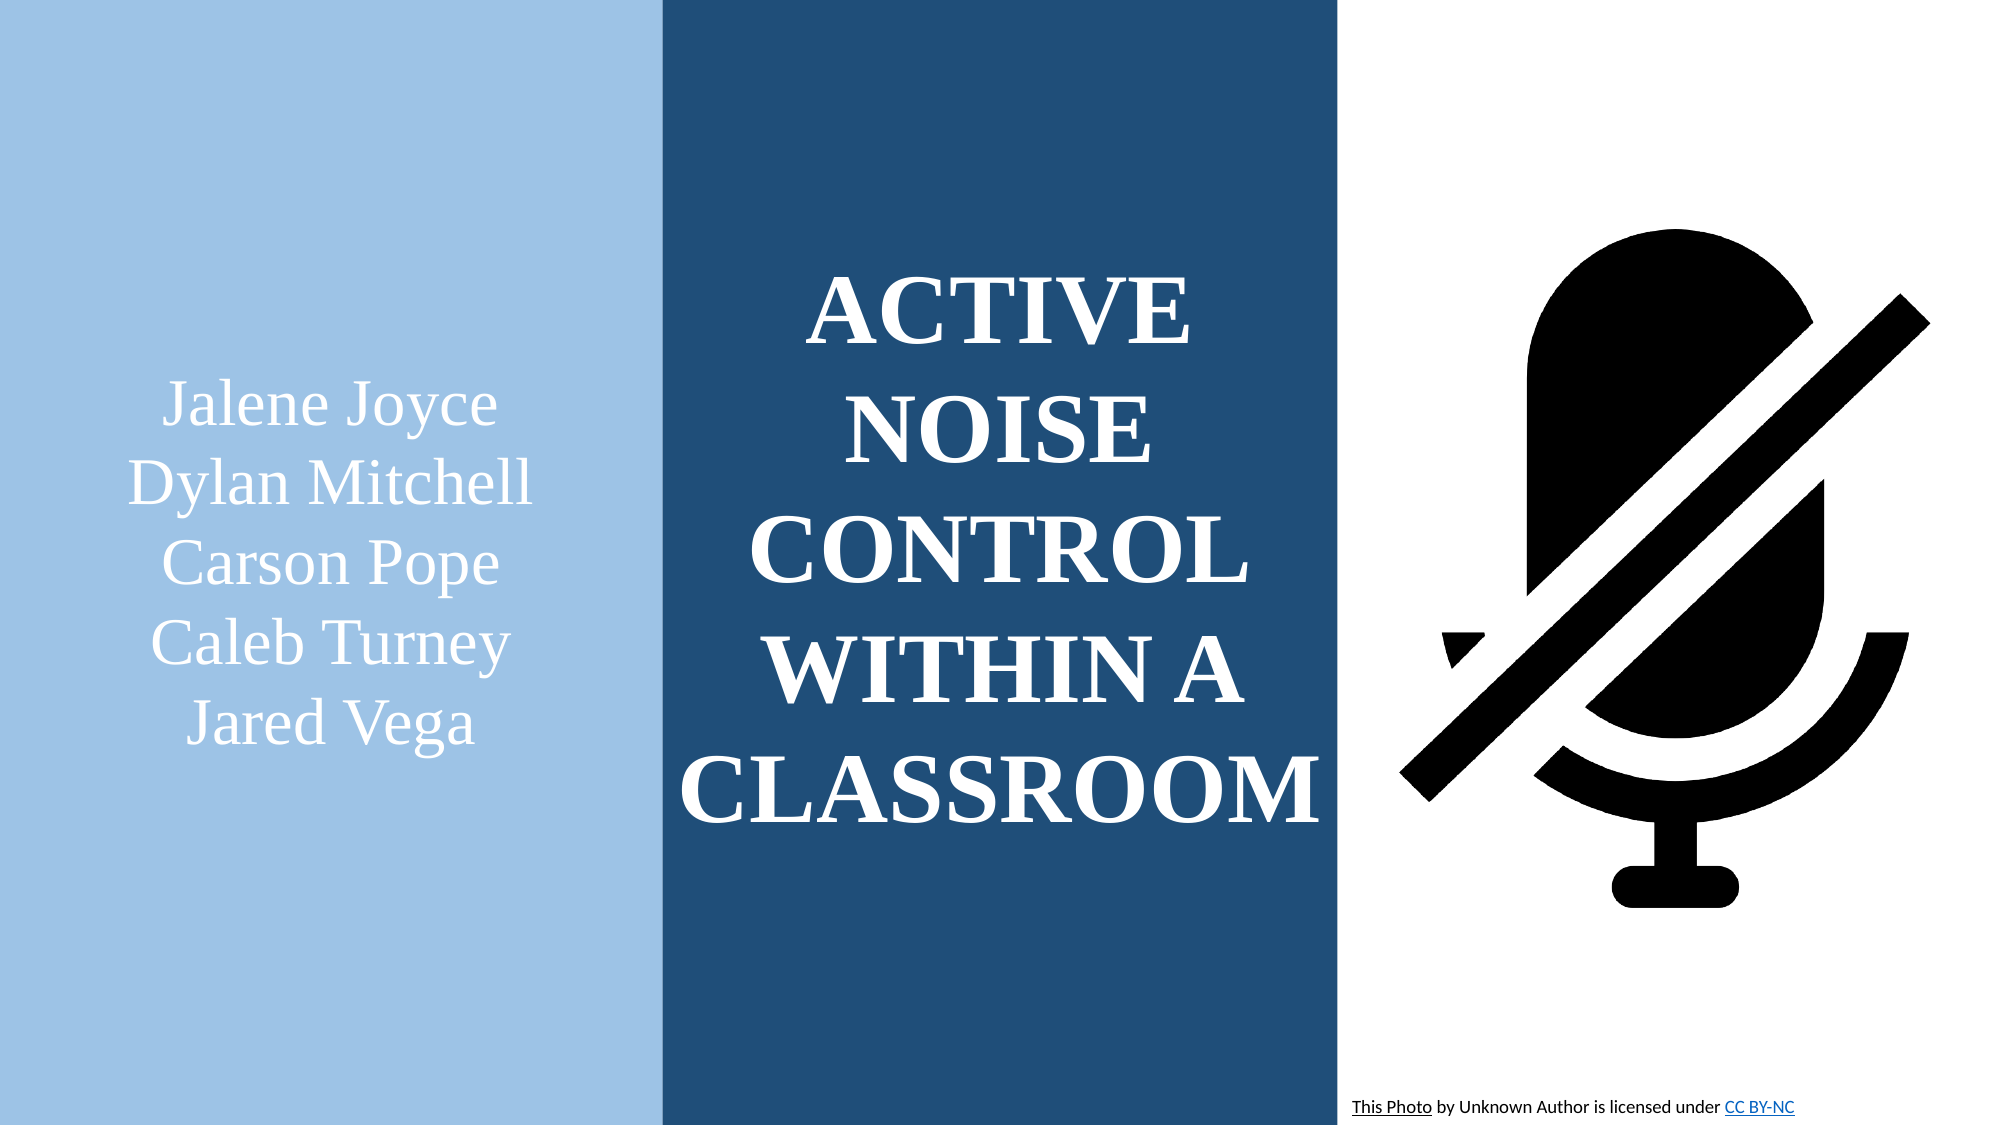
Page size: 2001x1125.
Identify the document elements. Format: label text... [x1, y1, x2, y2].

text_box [0, 0, 663, 1125]
text_box This Photo by Unknown Author is licensed under CC BY-NC [1338, 1087, 1970, 1125]
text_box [663, 0, 1338, 1125]
picture [1398, 229, 1931, 908]
